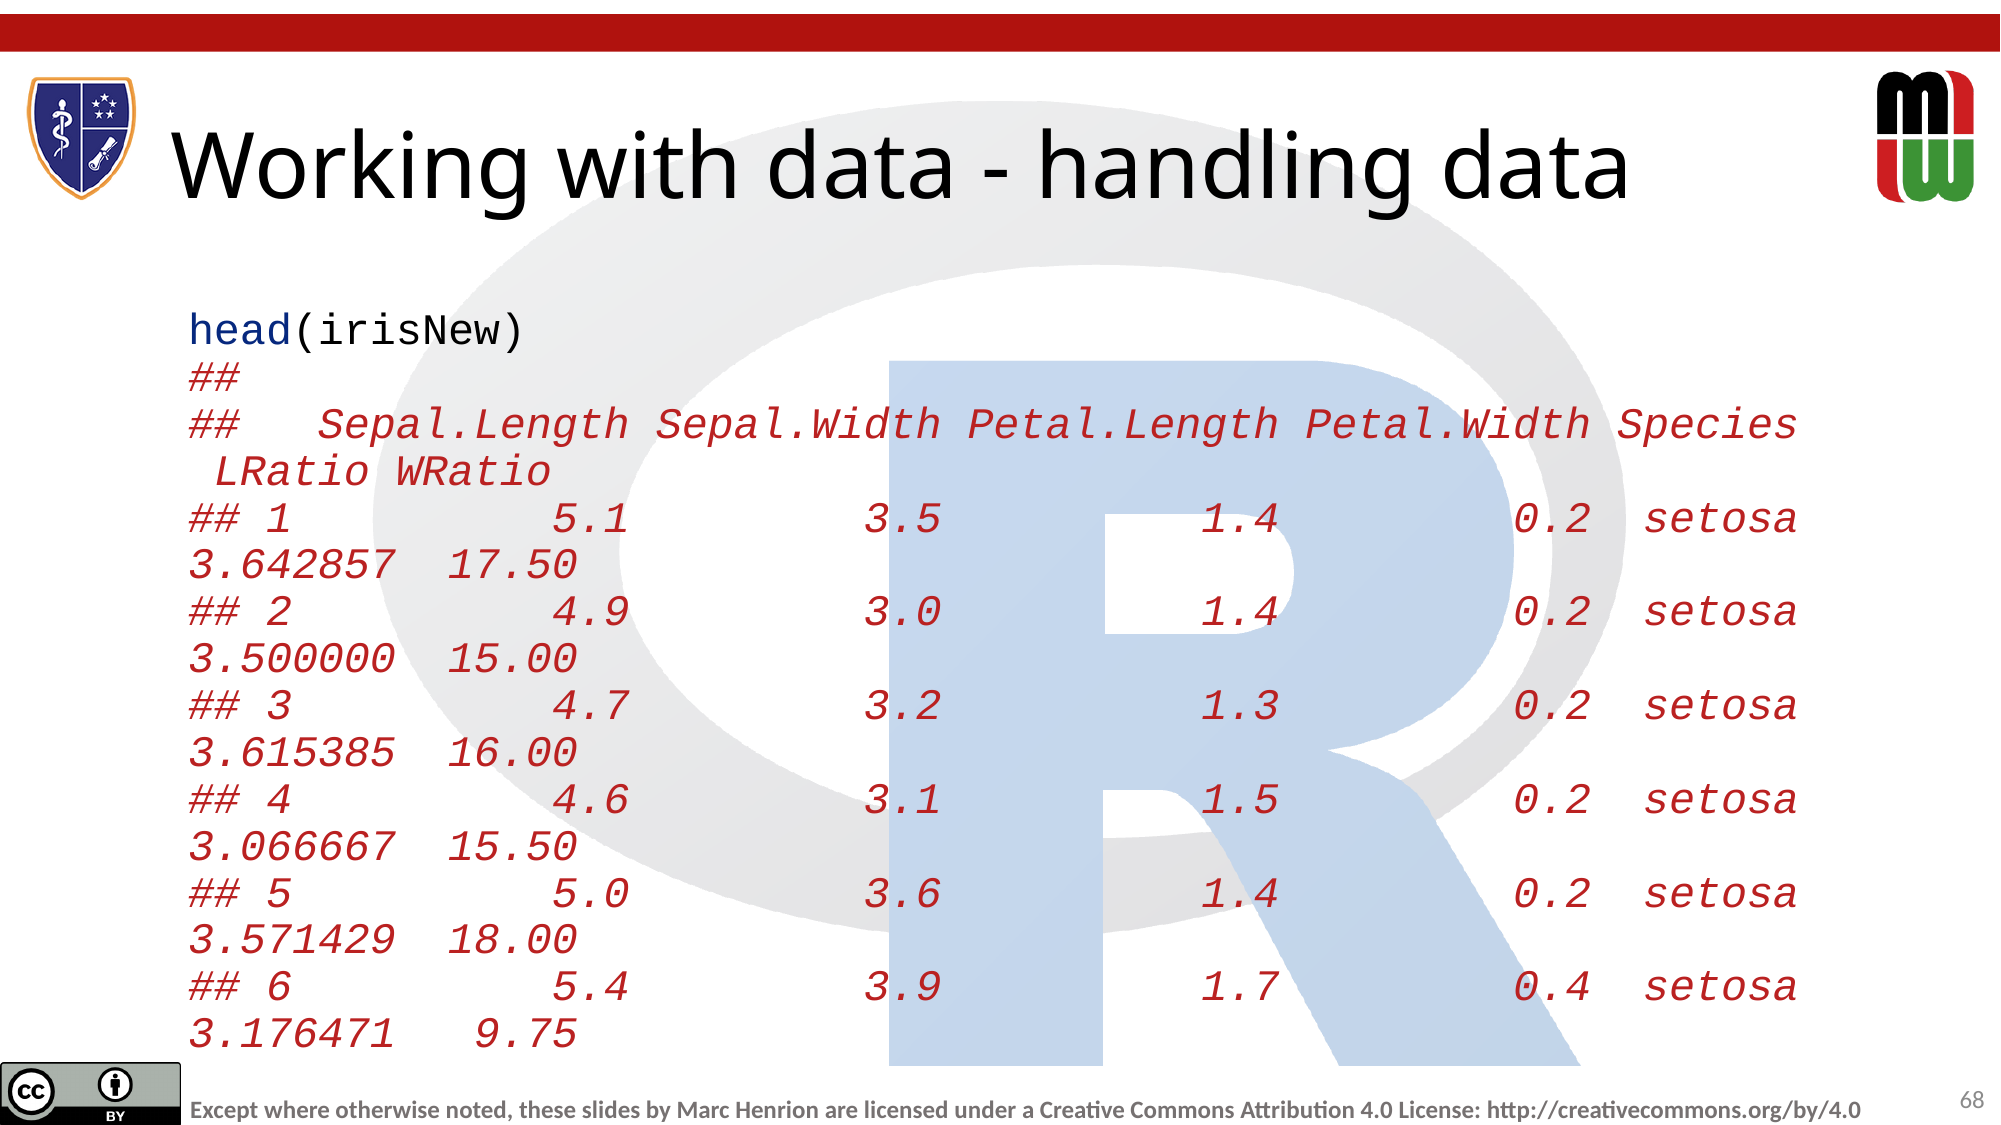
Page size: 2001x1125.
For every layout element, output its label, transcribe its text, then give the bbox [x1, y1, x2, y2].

title Working with data - handling data [155, 59, 1851, 278]
picture [0, 1062, 181, 1125]
list head(irisNew) ## ## Sepal.Length Sepal.Width Petal.Length Petal.Width Species LRatio WRatio ## 1 5.1 3.5 1.4 0.2 setosa 3.642857 17.50 ## 2 4.9 3.0 1.4 0.2 setosa 3.500000 15.00 ## 3 4.7 3.2 1.3 0.2 setosa 3.615385 16.00 ## 4 4.6 3.1 1.5 0.2 setosa 3.066667 15.50 ## 5 5.0 3.6 1.4 0.2 setosa 3.571429 18.00 ## 6 5.4 3.9 1.7 0.4 setosa 3.176471 9.75 [137, 299, 1863, 1066]
slide_number 68 [1550, 1073, 2000, 1125]
picture [0, 53, 161, 215]
